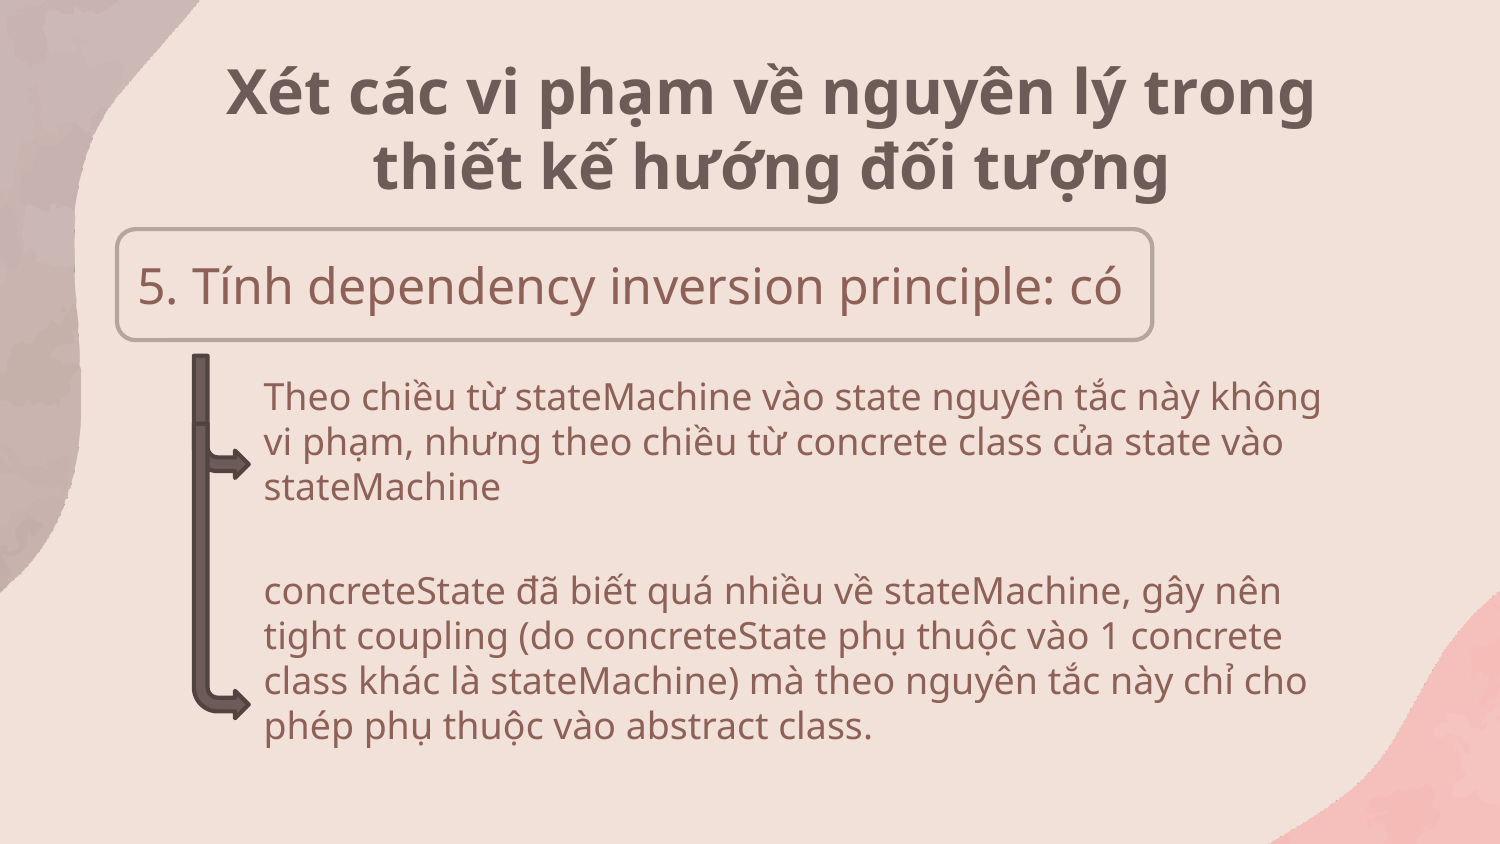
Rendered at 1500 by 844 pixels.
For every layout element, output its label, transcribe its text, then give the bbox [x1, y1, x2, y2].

text_box [191, 353, 210, 423]
text_box Xét các vi phạm về nguyên lý trong thiết kế hướng đối tượng [208, 83, 1336, 172]
picture [0, 0, 1500, 844]
text_box Theo chiều từ stateMachine vào state nguyên tắc này không vi phạm, nhưng theo chiều từ concrete class của state vào stateMachine [248, 358, 1376, 527]
text_box 5. Tính dependency inversion principle: có [114, 227, 1155, 343]
text_box [191, 421, 251, 721]
text_box [210, 448, 248, 480]
text_box concreteState đã biết quá nhiều về stateMachine, gây nên tight coupling (do concreteState phụ thuộc vào 1 concrete class khác là stateMachine) mà theo nguyên tắc này chỉ cho phép phụ thuộc vào abstract class. [248, 552, 1376, 693]
